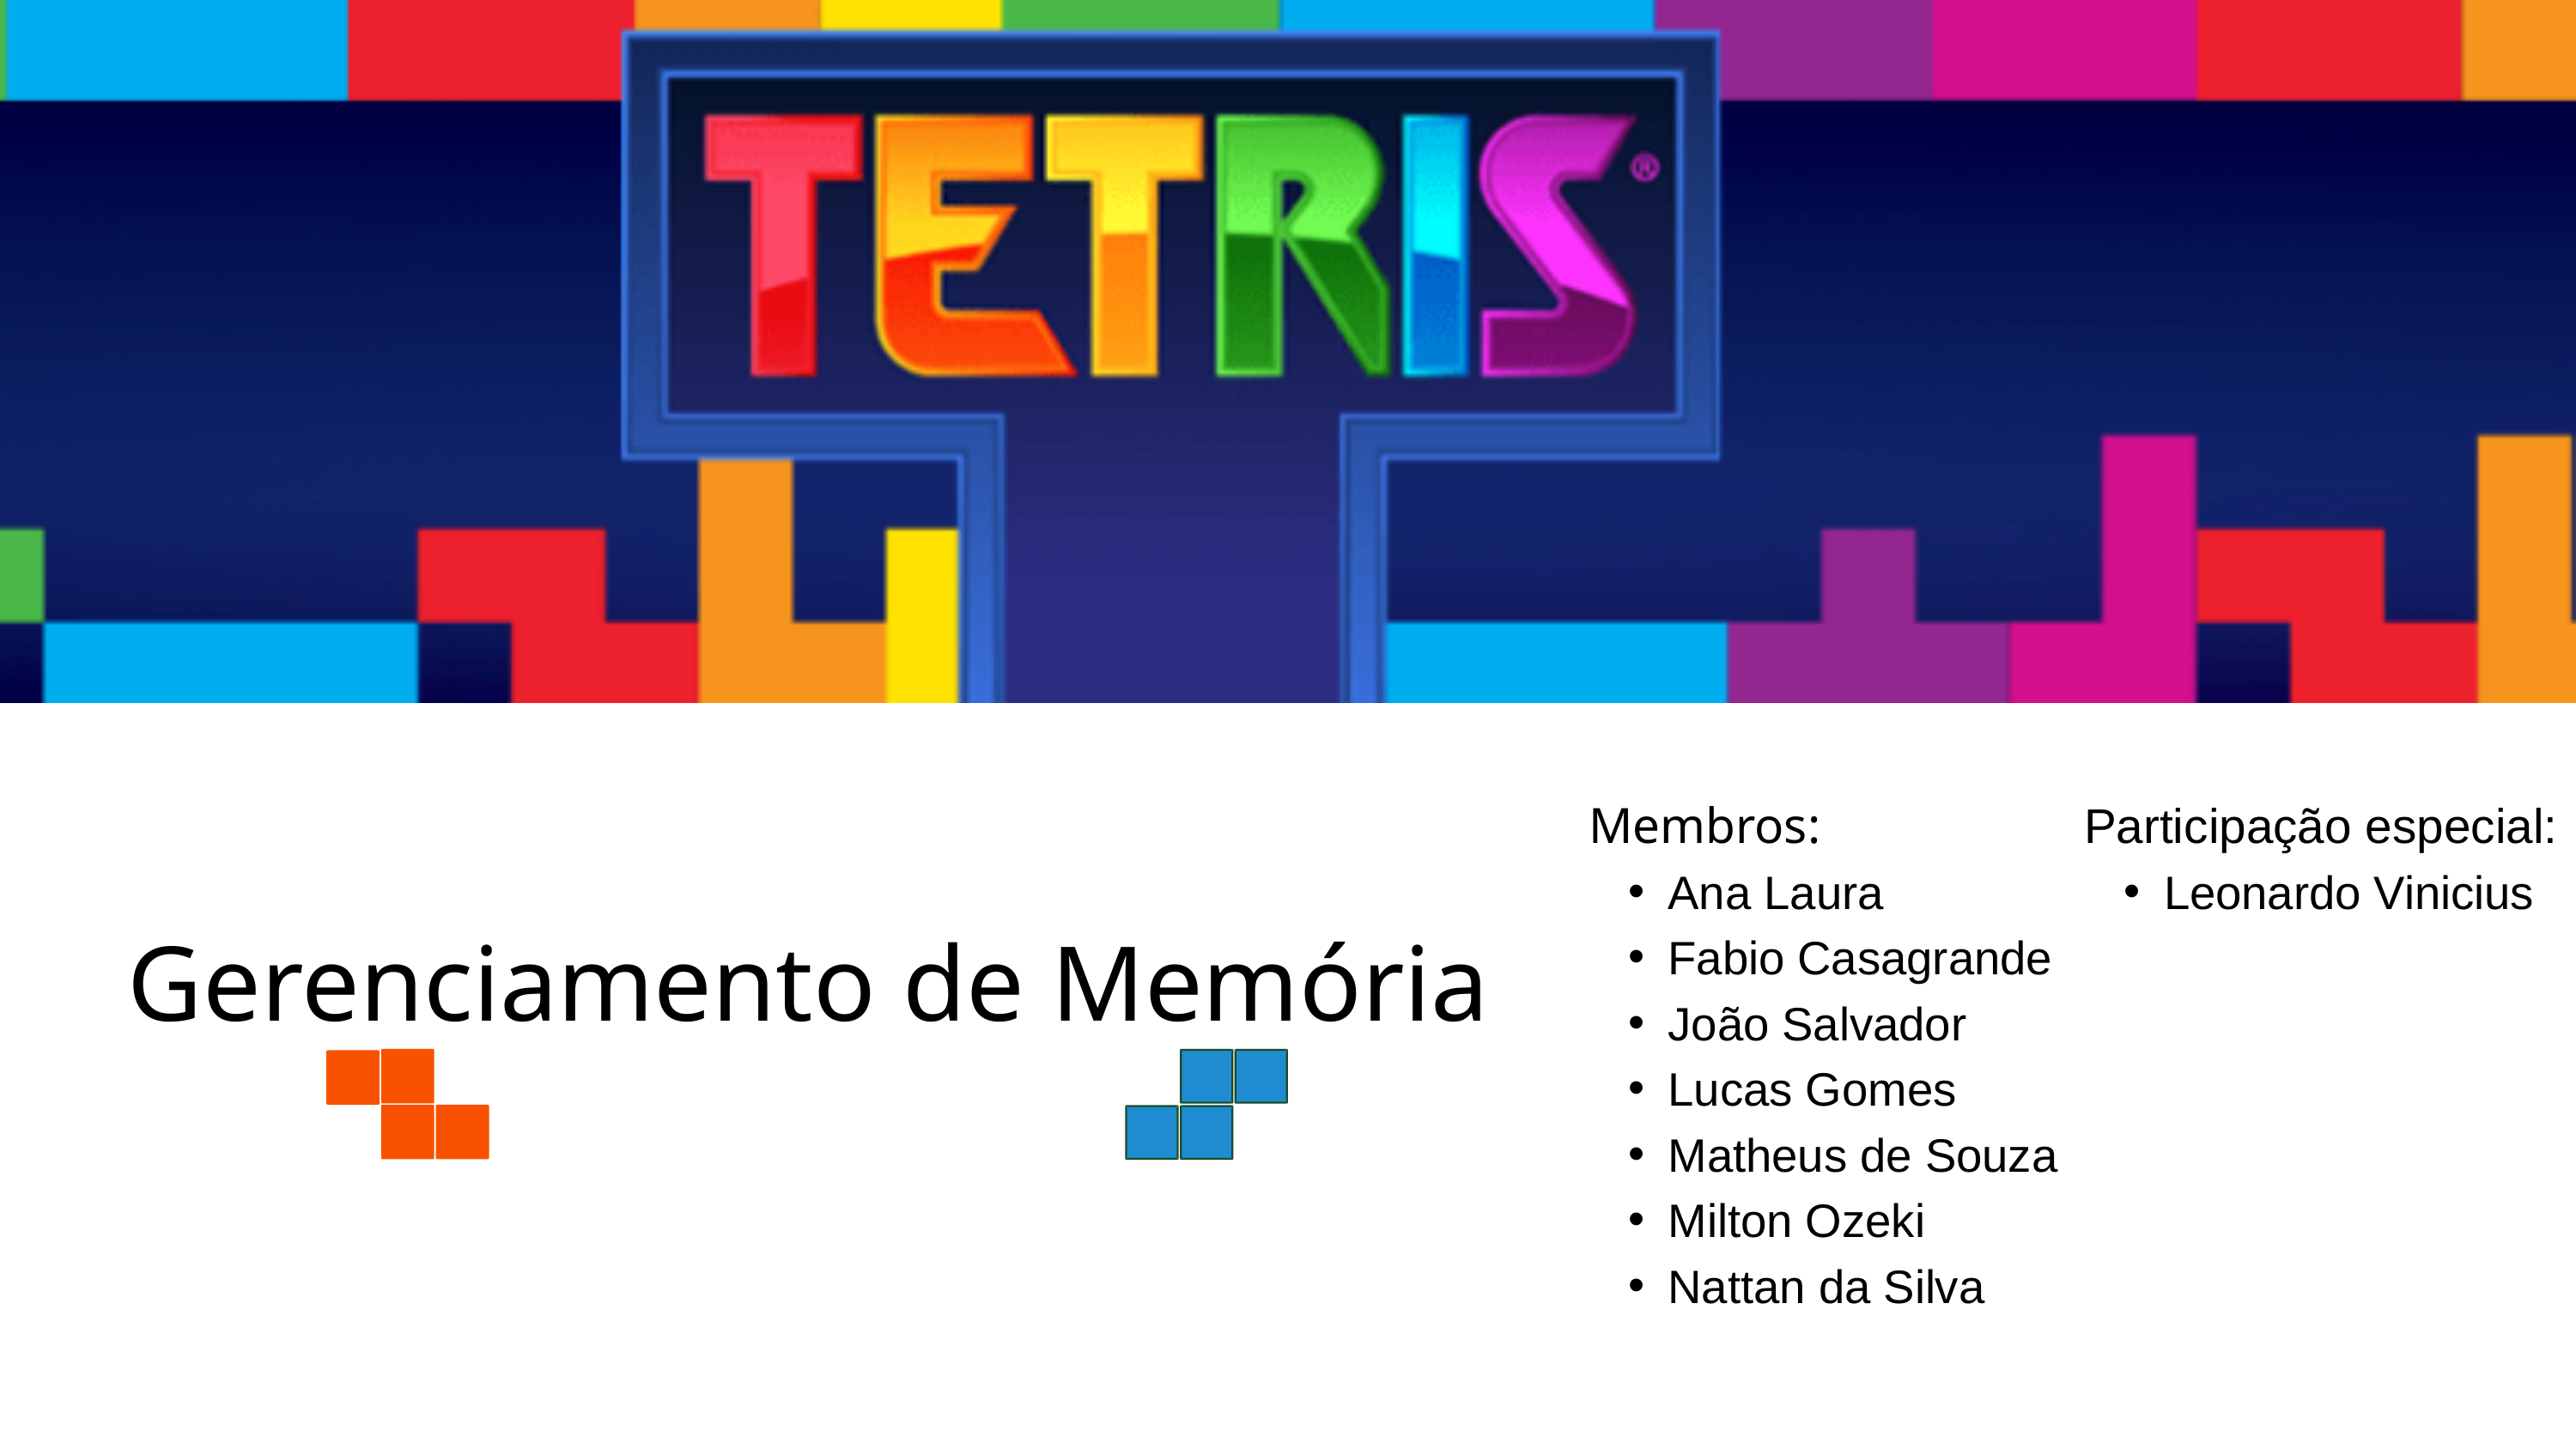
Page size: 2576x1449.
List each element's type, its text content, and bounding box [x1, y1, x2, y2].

text_box Gerenciamento de Memória [0, 918, 1588, 1042]
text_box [0, 0, 2576, 703]
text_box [325, 1048, 489, 1160]
text_box Membros: Ana Laura Fabio Casagrande João Salvador Lucas Gomes Matheus de Souza Milton Ozeki Nattan da Silva [1588, 785, 2085, 1313]
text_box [1125, 1048, 1289, 1161]
text_box Participação especial: Leonardo Vinicius [2084, 785, 2573, 919]
